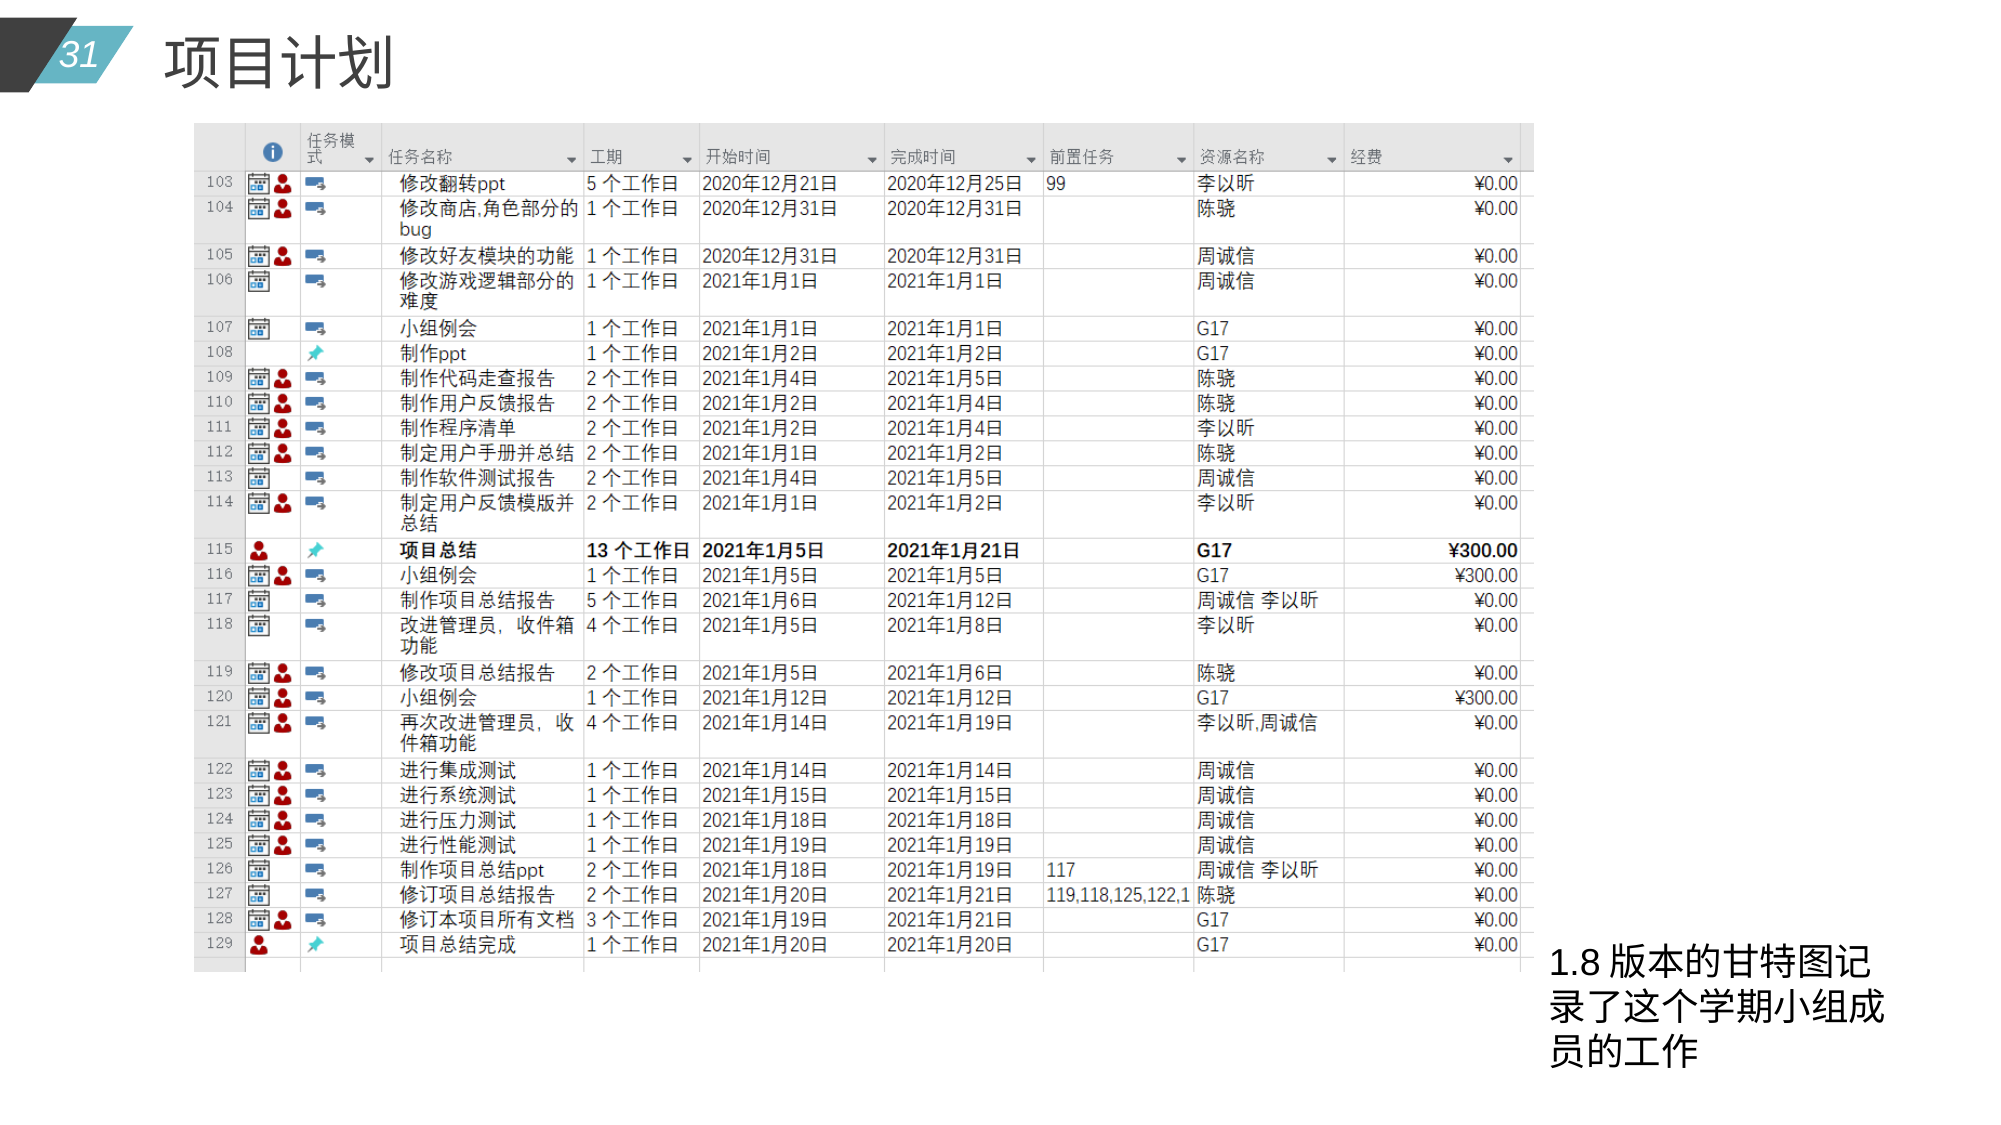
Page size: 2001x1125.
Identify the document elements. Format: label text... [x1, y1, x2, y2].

picture [194, 123, 1534, 972]
text_box 1.8版本的甘特图记录了这个学期小组成员的工作 [1533, 930, 1903, 1081]
text_box 项目计划 [148, 18, 412, 104]
